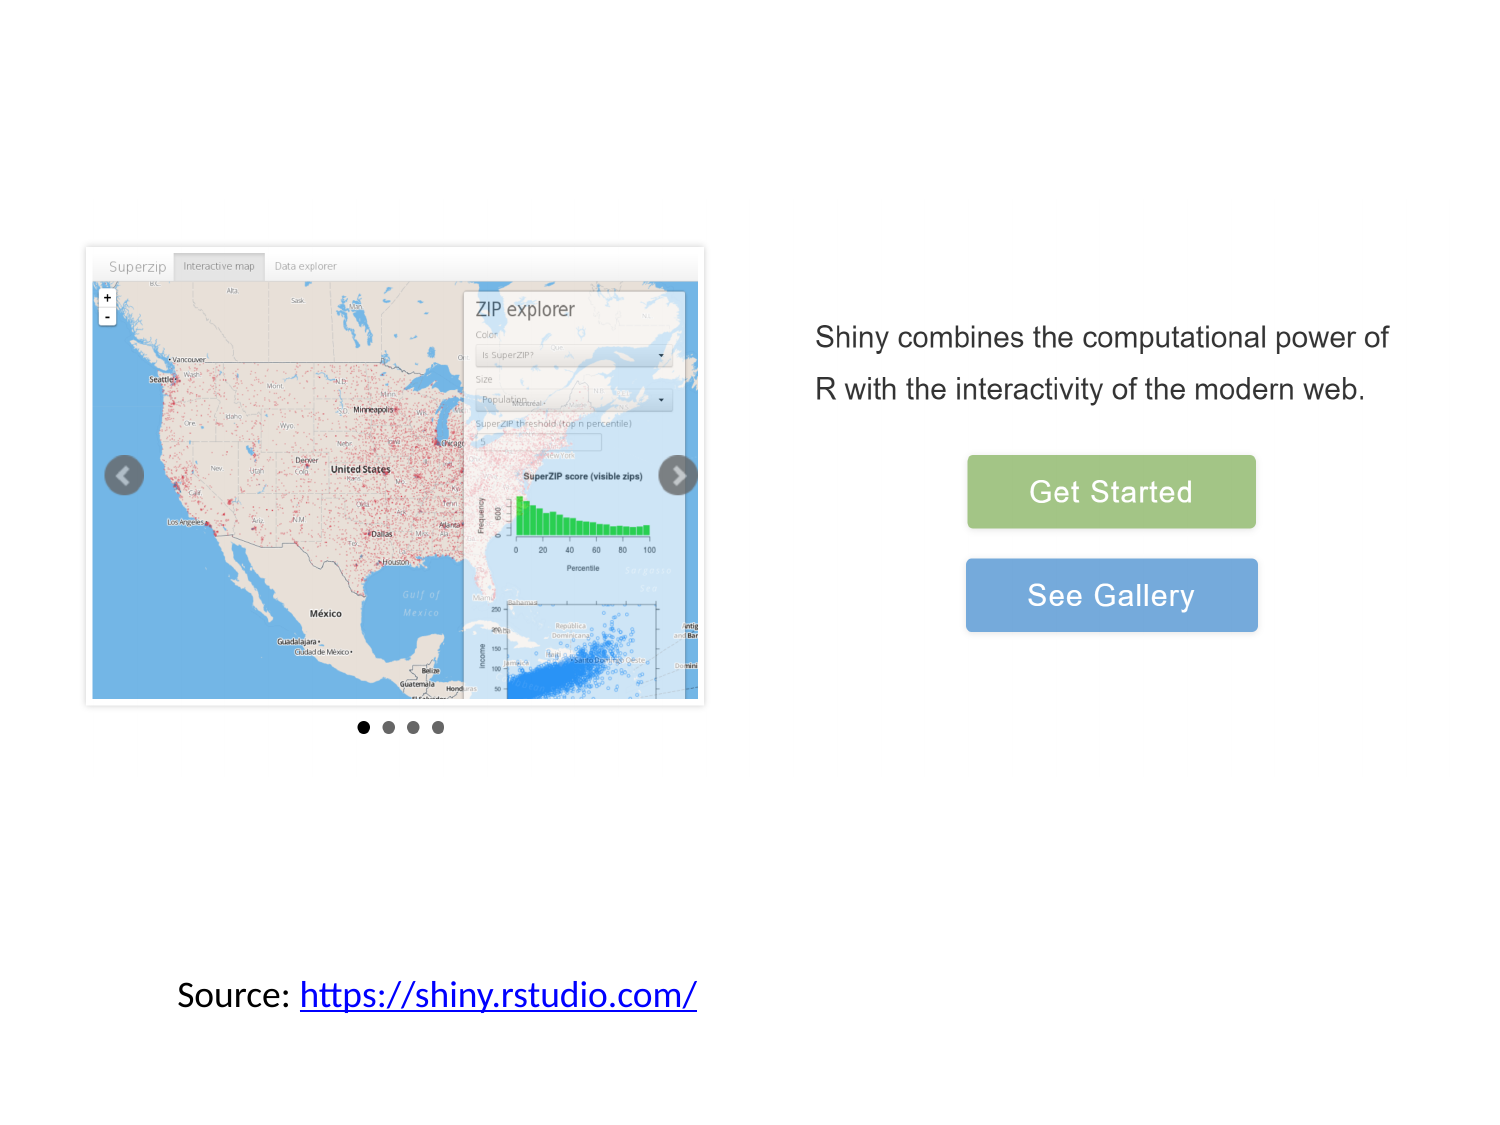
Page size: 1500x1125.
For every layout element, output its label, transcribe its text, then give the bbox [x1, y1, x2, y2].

picture [49, 199, 1451, 777]
text_box Source: https://shiny.rstudio.com/ [162, 962, 1175, 1023]
